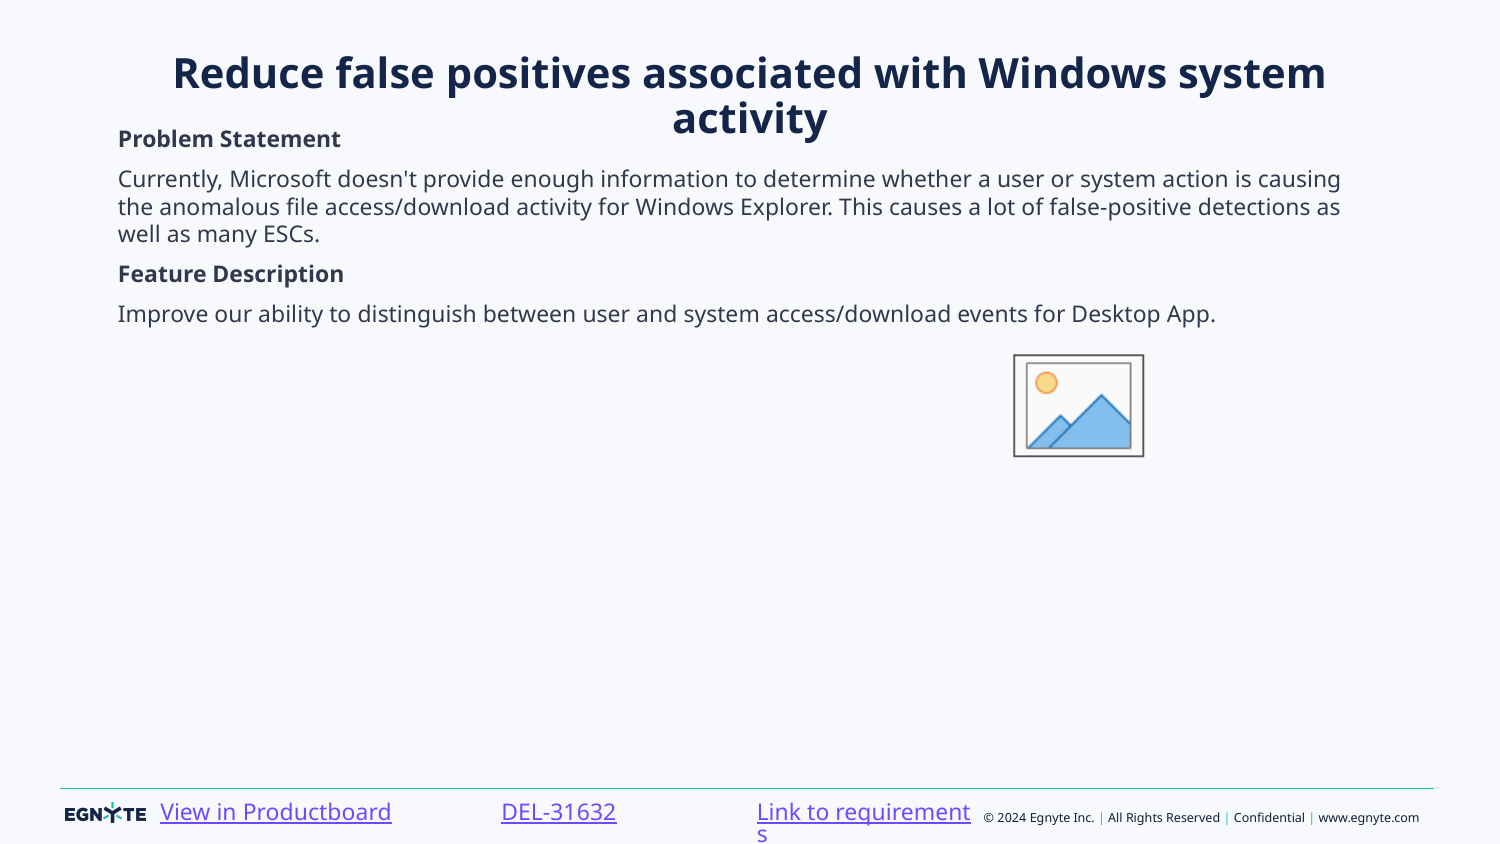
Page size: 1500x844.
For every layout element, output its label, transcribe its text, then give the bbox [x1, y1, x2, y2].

picture [761, 119, 1397, 693]
list DEL-31632 [486, 790, 741, 835]
picture [65, 802, 145, 823]
list View in Productboard [145, 790, 486, 835]
list Link to requirements [742, 790, 997, 835]
title Reduce false positives associated with Windows system activity [103, 44, 1397, 106]
list Problem Statement Currently, Microsoft doesn't provide enough information to determine whether a user or system action is causing the anomalous file access/download activity for Windows Explorer. This causes a lot of false-positive detections as well as many ESCs. Feature Description Improve our ability to distinguish between user and system access/download events for Desktop App. [103, 117, 1397, 693]
